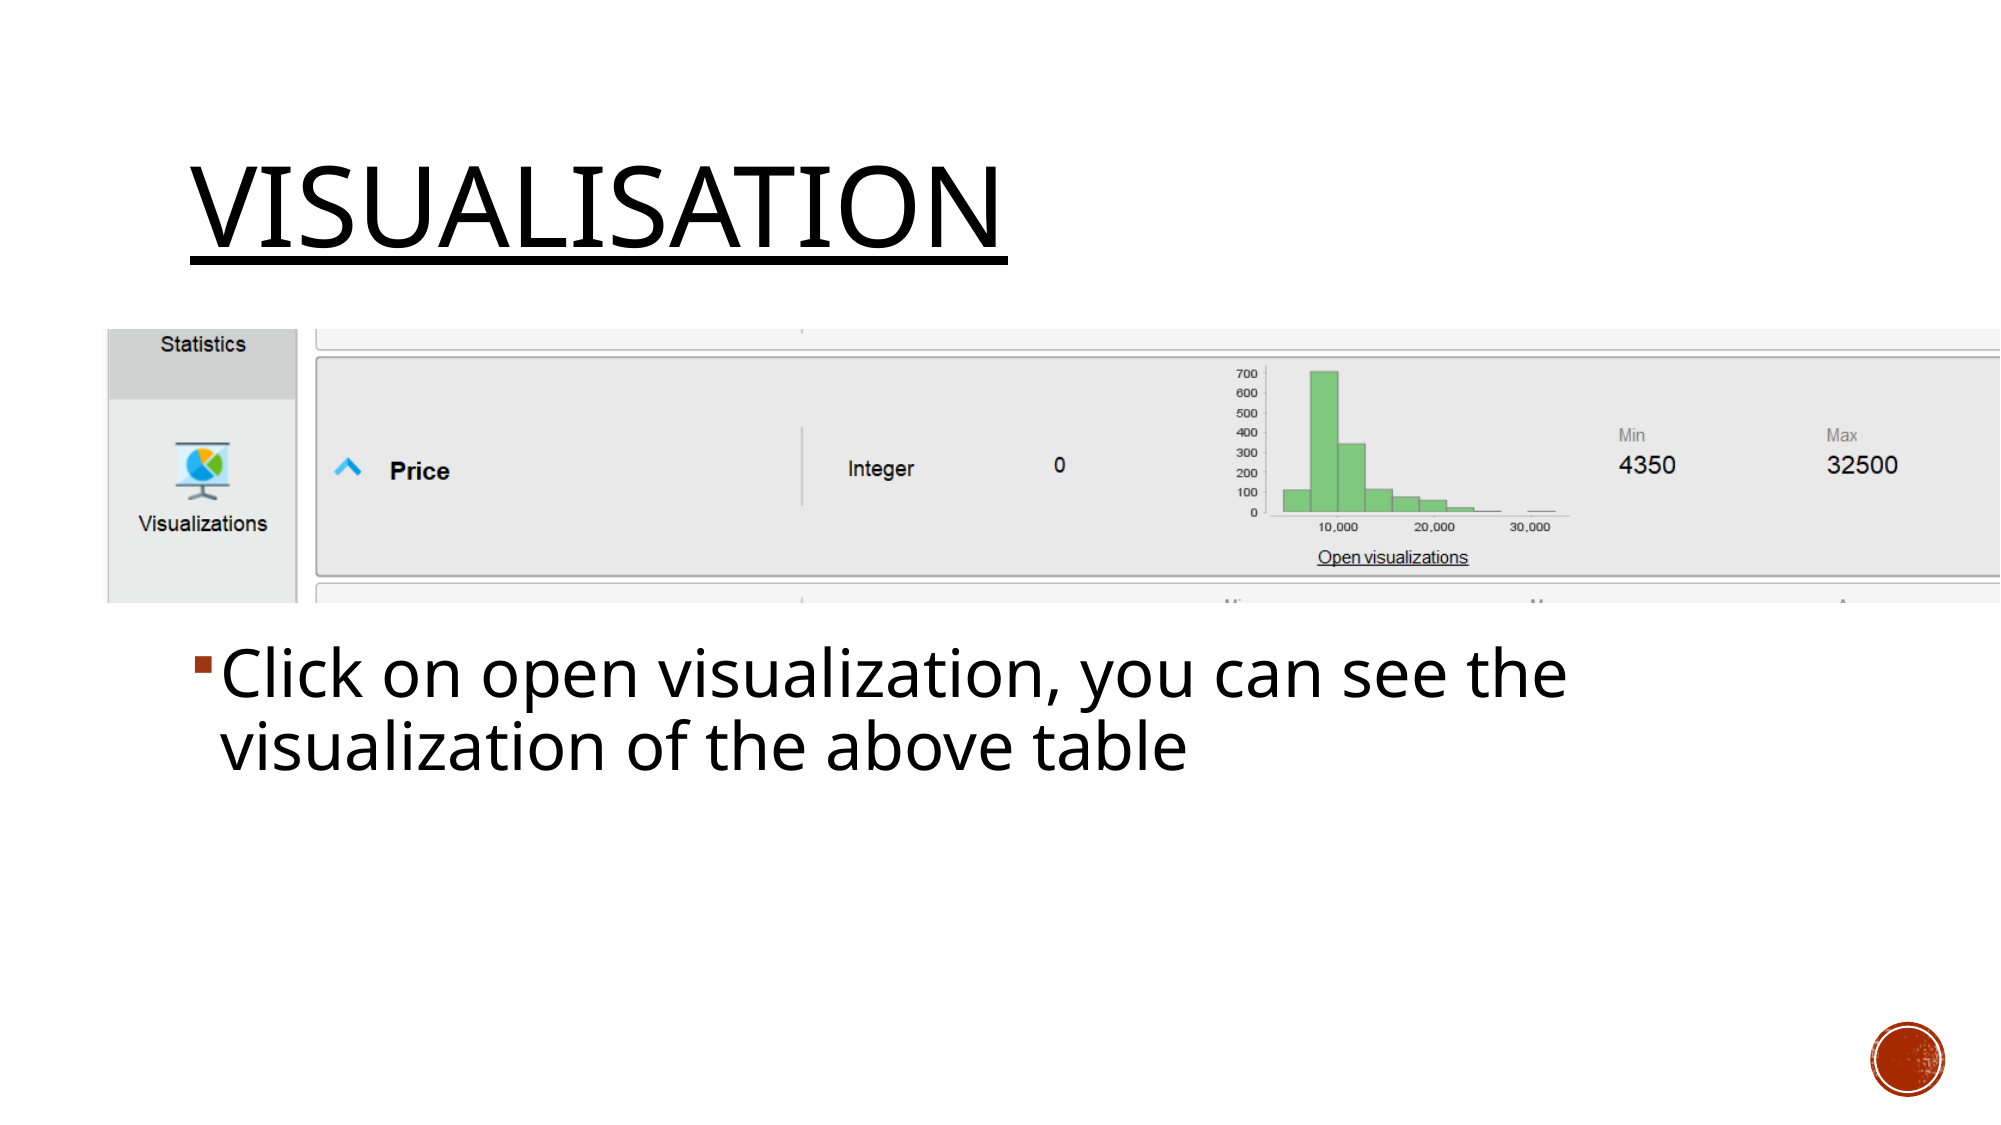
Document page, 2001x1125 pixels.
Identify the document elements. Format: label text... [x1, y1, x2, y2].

title visualisation [175, 79, 1826, 328]
list Click on open visualization, you can see the visualization of the above table [175, 604, 1826, 1013]
picture [104, 329, 2000, 603]
